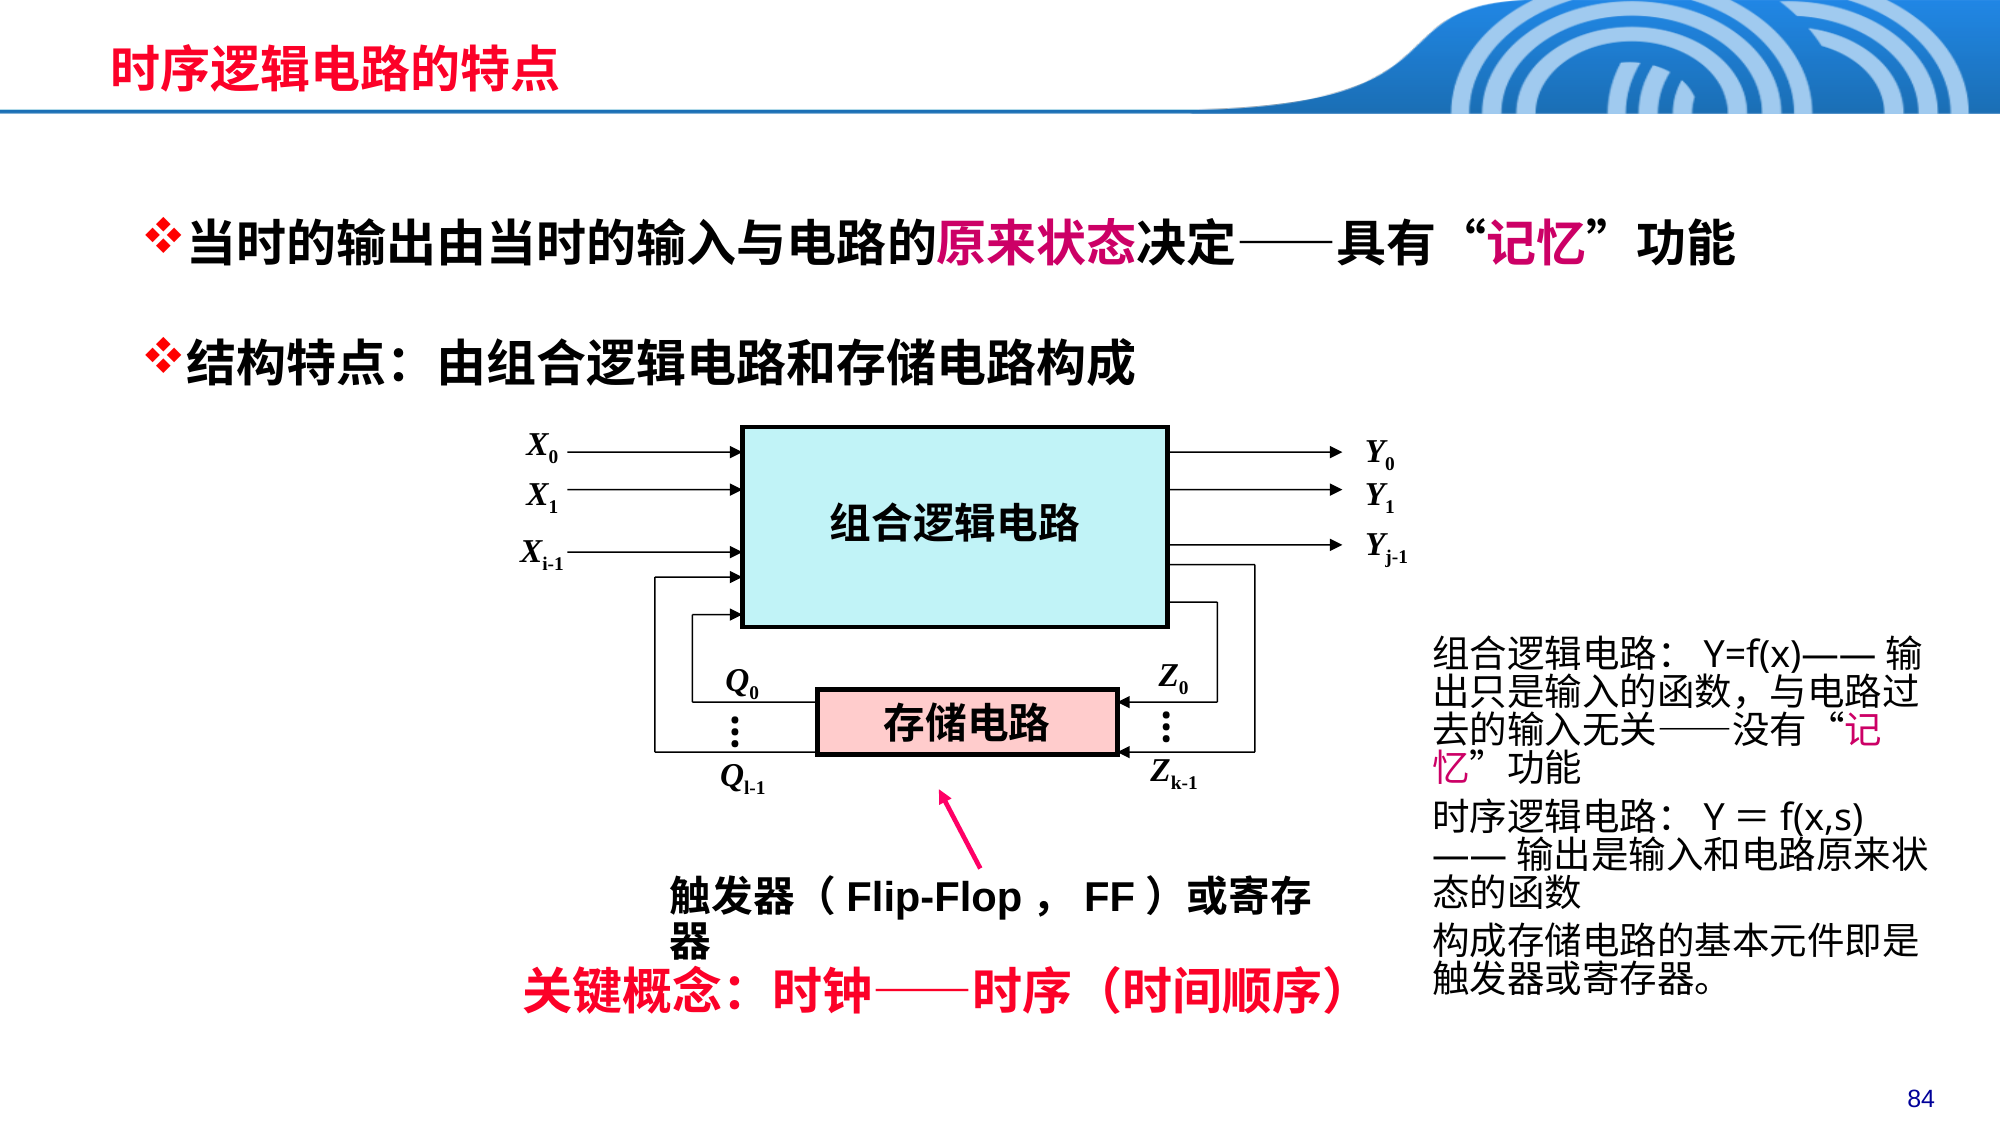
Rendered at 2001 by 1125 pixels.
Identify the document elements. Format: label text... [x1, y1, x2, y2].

list 当时的输出由当时的输入与电路的原来状态决定——具有“记忆”功能 结构特点：由组合逻辑电路和存储电路构成 [99, 147, 1828, 380]
title 时序逻辑电路的特点 [99, 40, 1153, 103]
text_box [491, 414, 1437, 802]
text_box 触发器（Flip-Flop，FF）或寄存器 [654, 868, 1358, 952]
text_box 组合逻辑电路：Y=f(x)——输出只是输入的函数，与电路过去的输入无关——没有“记忆”功能 时序逻辑电路：Y＝f(x,s) ——输出是输入和电路原来状态的函数 构成存储电路的基本元件即是触发器或寄存器。 [1417, 629, 1962, 1008]
text_box 关键概念：时钟——时序（时间顺序） [508, 952, 1473, 1027]
picture [0, 0, 2000, 114]
